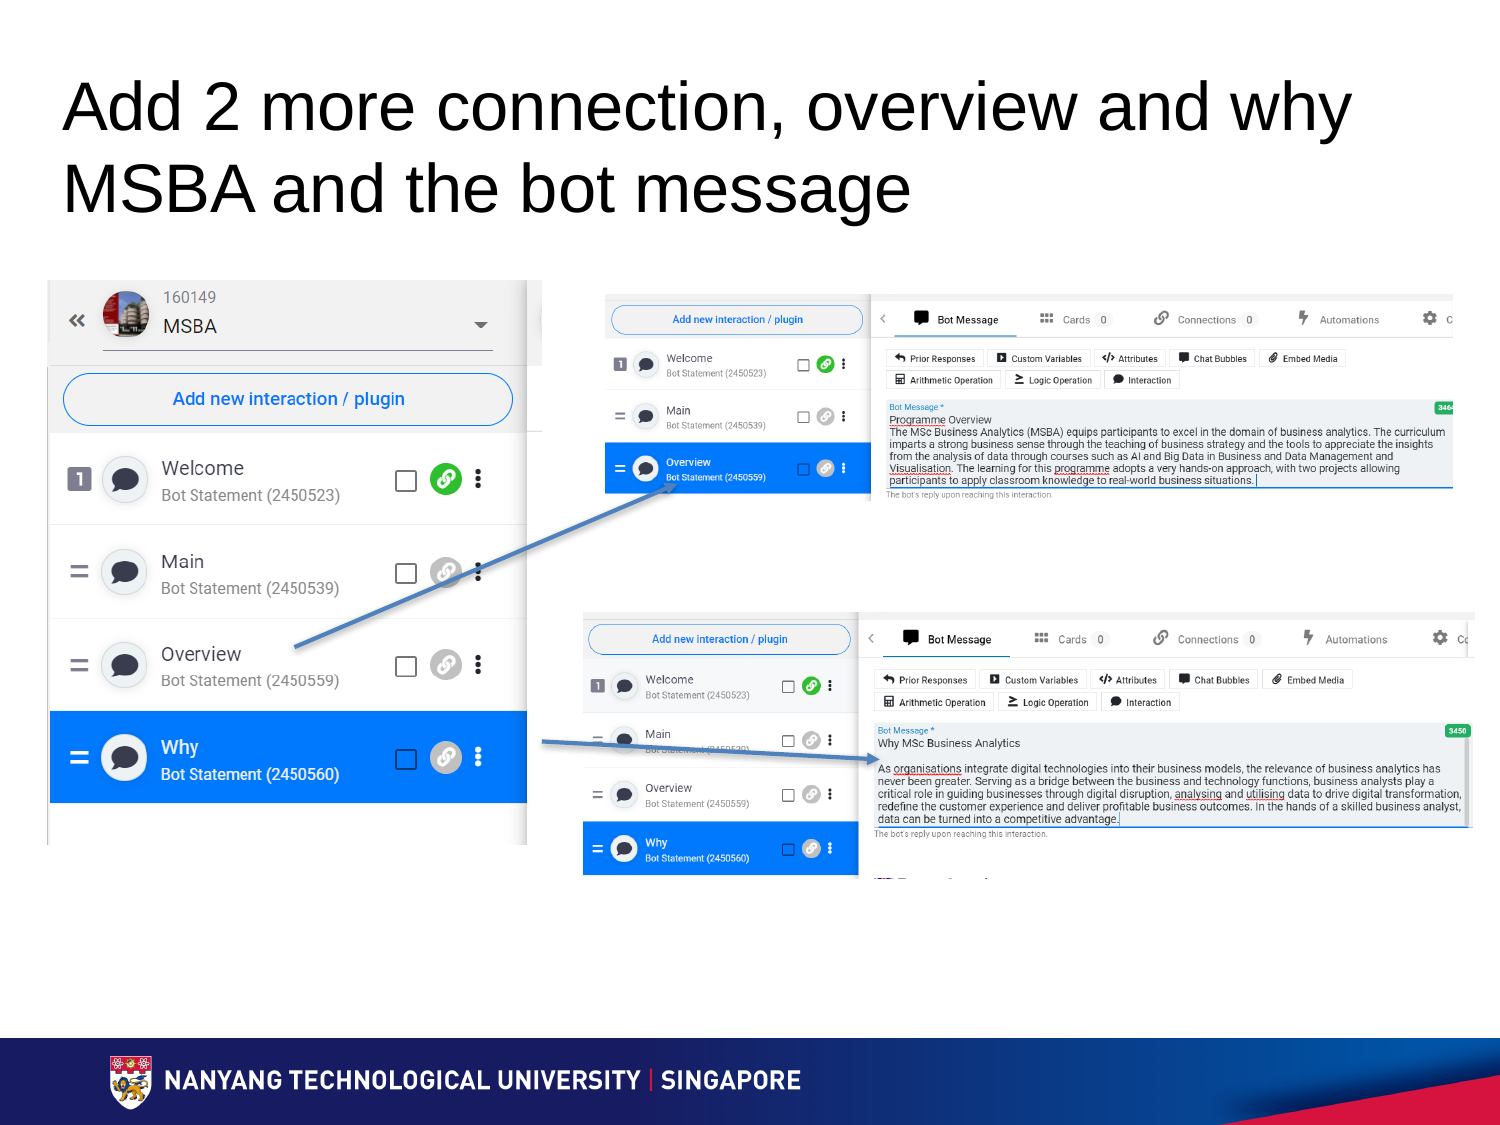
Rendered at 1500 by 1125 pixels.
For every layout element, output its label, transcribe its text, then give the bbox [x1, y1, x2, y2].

picture [46, 280, 543, 845]
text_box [541, 741, 880, 760]
picture [604, 294, 1454, 501]
title Add 2 more connection, overview and why MSBA and the bot message [47, 50, 1398, 238]
picture [583, 612, 1476, 879]
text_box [294, 483, 678, 648]
picture [0, 1038, 1500, 1125]
